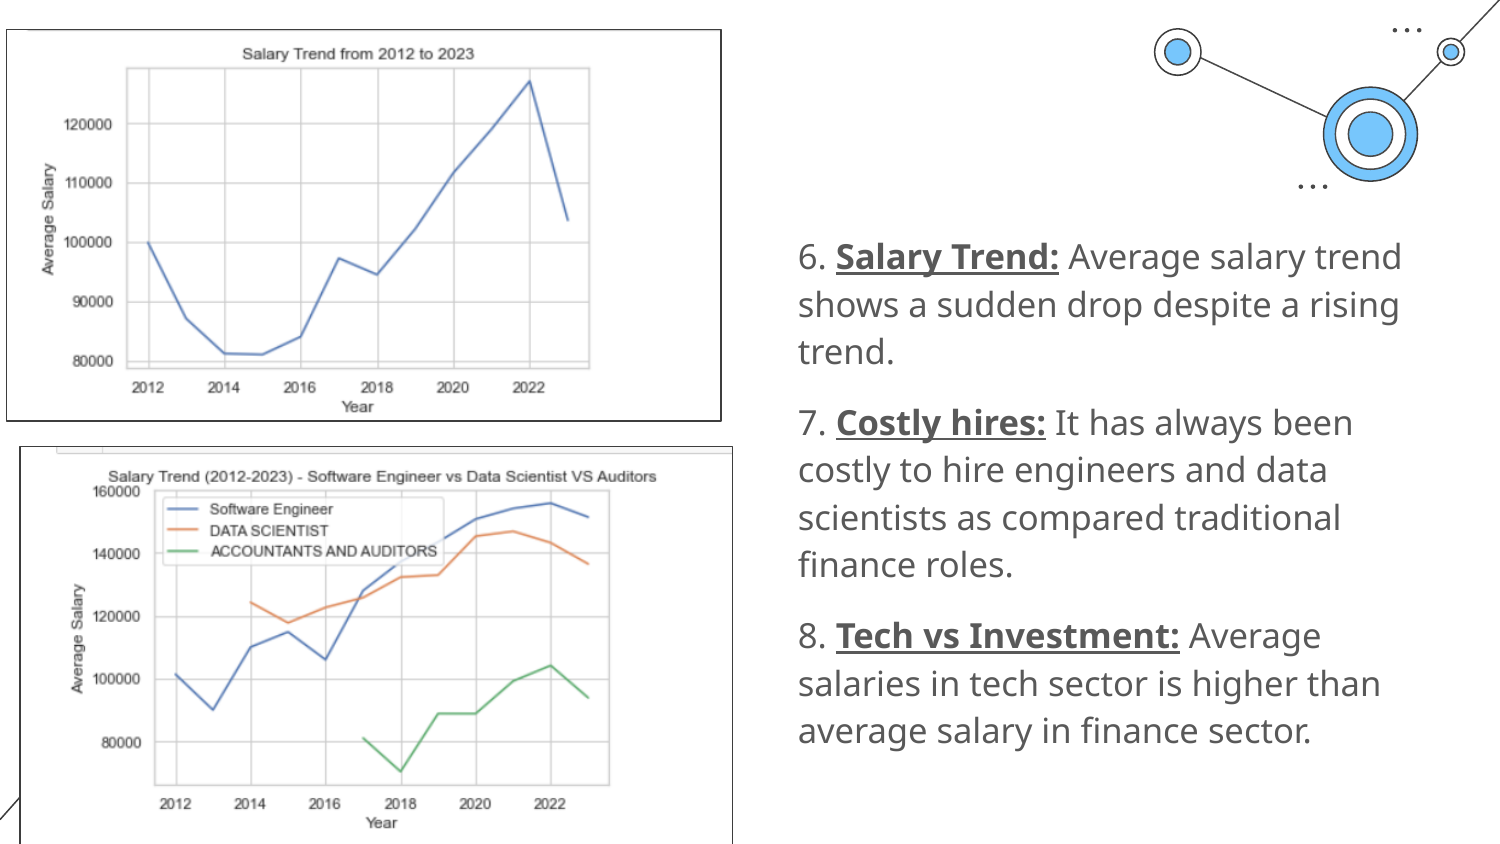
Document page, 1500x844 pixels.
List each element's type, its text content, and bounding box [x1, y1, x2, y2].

text_box 6. Salary Trend: Average salary trend shows a sudden drop despite a rising trend. 7. Costly hires: It has always been costly to hire engineers and data scientists as compared traditional finance roles. 8. Tech vs Investment: Average salaries in tech sector is higher than average salary in finance sector. [782, 214, 1431, 775]
picture [6, 30, 721, 421]
picture [20, 446, 732, 844]
